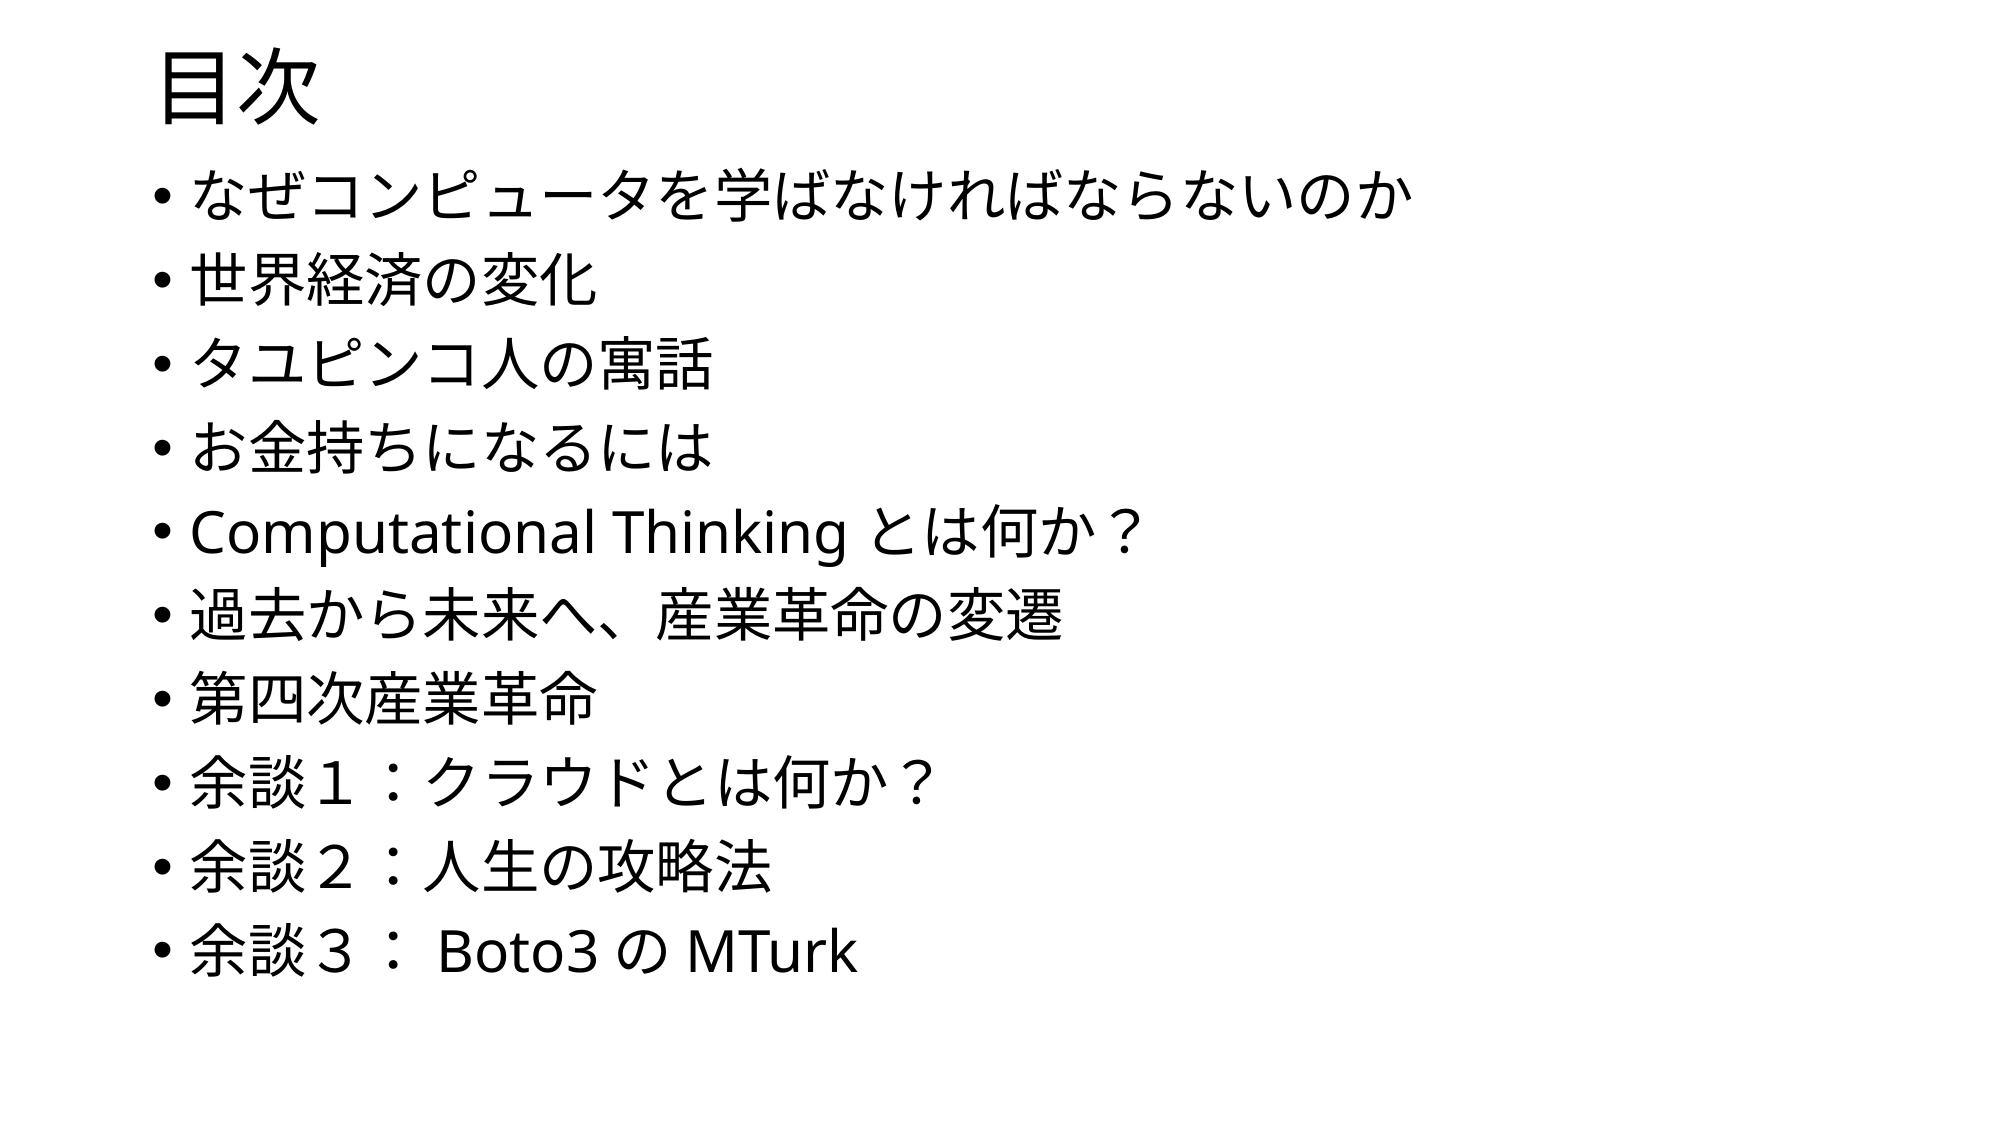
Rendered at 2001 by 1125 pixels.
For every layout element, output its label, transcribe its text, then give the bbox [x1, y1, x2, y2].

title 目次 [137, 37, 1863, 144]
list なぜコンピュータを学ばなければならないのか 世界経済の変化 タユピンコ人の寓話 お金持ちになるには Computational Thinkingとは何か？ 過去から未来へ、産業革命の変遷 第四次産業革命 余談１：クラウドとは何か？ 余談２：人生の攻略法 余談３：Boto3のMTurk [137, 160, 1863, 1088]
